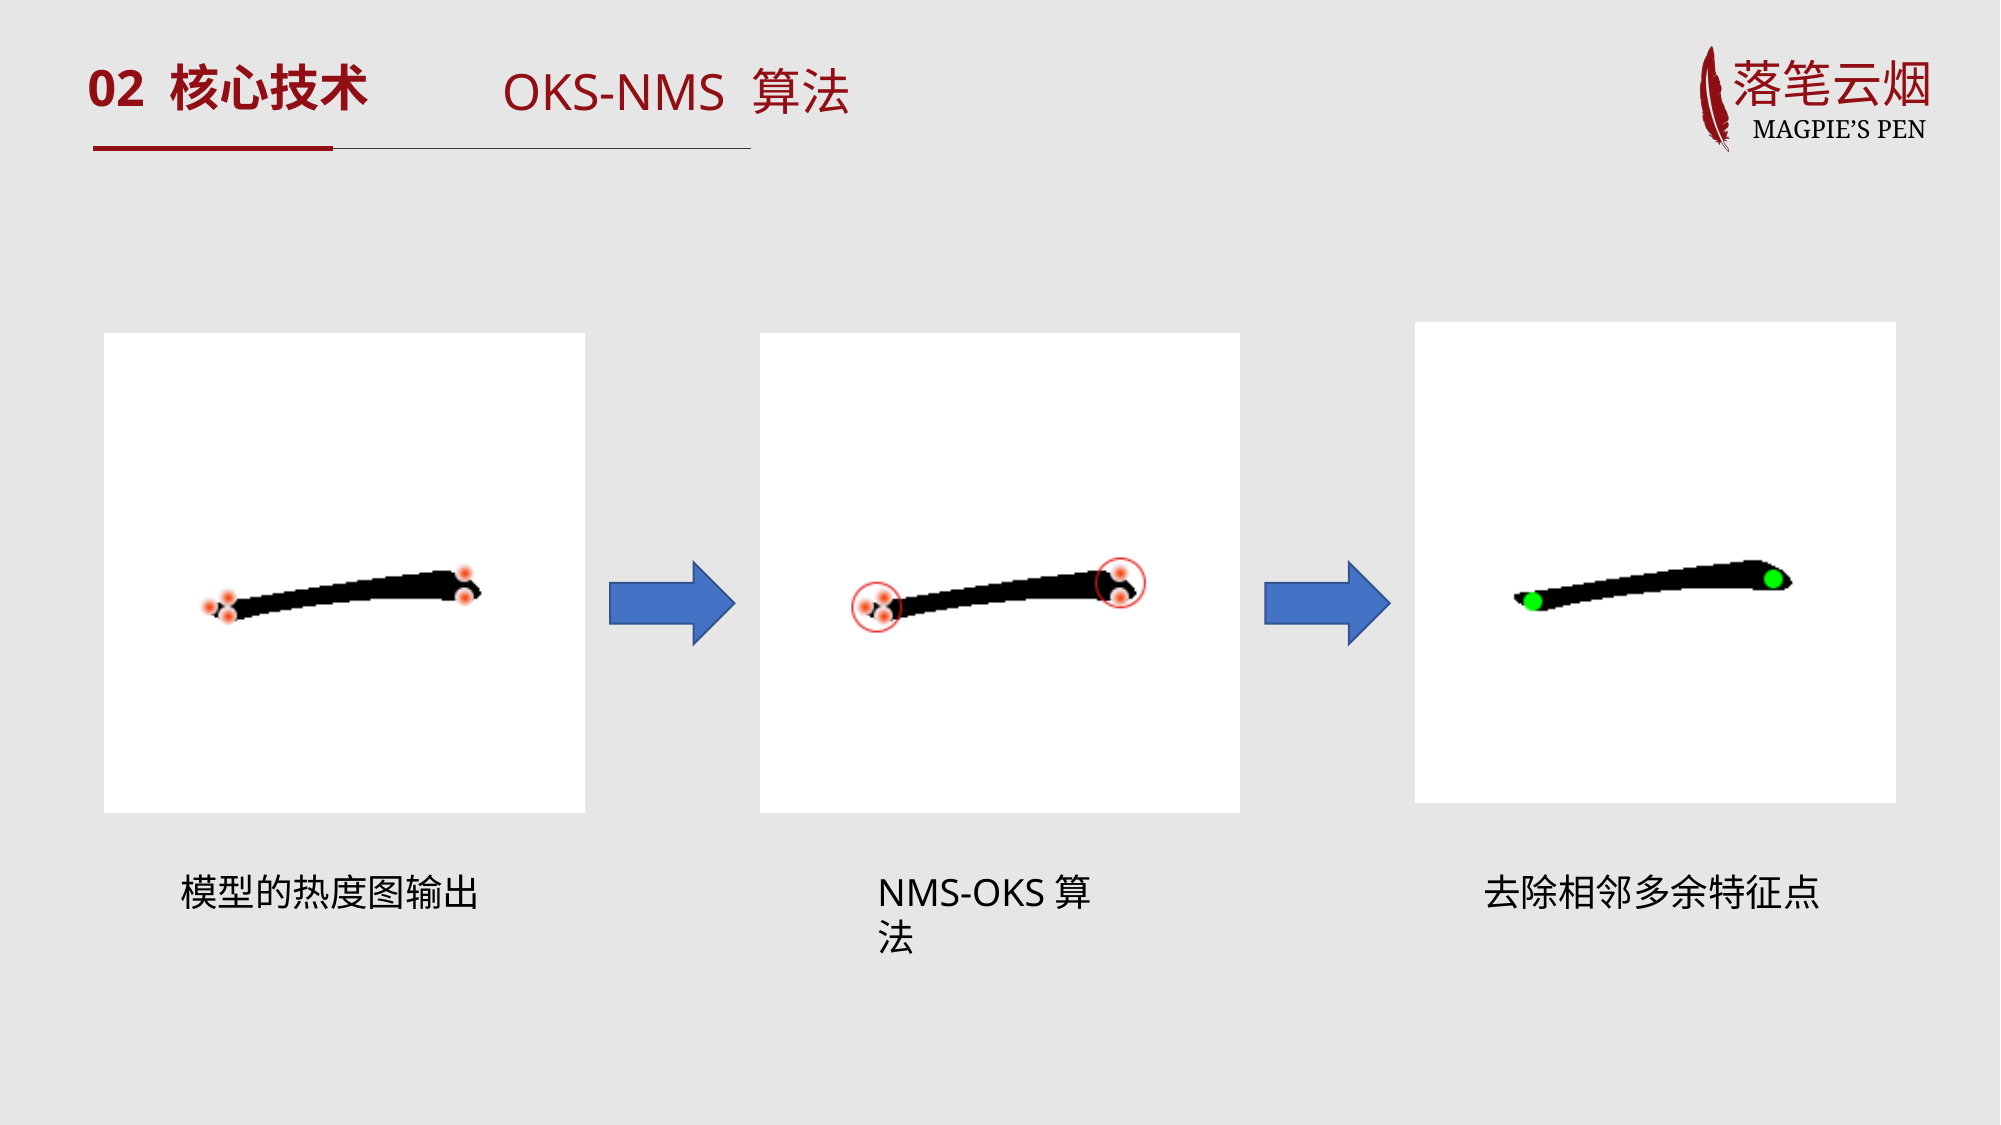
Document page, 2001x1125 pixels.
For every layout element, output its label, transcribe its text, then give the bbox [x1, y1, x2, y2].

picture [1415, 322, 1896, 803]
text_box NMS-OKS算法 [862, 861, 1138, 967]
text_box 模型的热度图输出 [165, 861, 501, 922]
text_box OKS-NMS 算法 [487, 43, 1973, 145]
text_box [1264, 559, 1392, 647]
text_box 去除相邻多余特征点 [1468, 861, 1843, 922]
text_box [609, 559, 736, 647]
picture [1700, 145, 1730, 152]
picture [760, 333, 1240, 813]
text_box 02 核心技术 [72, 39, 1559, 142]
picture [104, 333, 585, 813]
